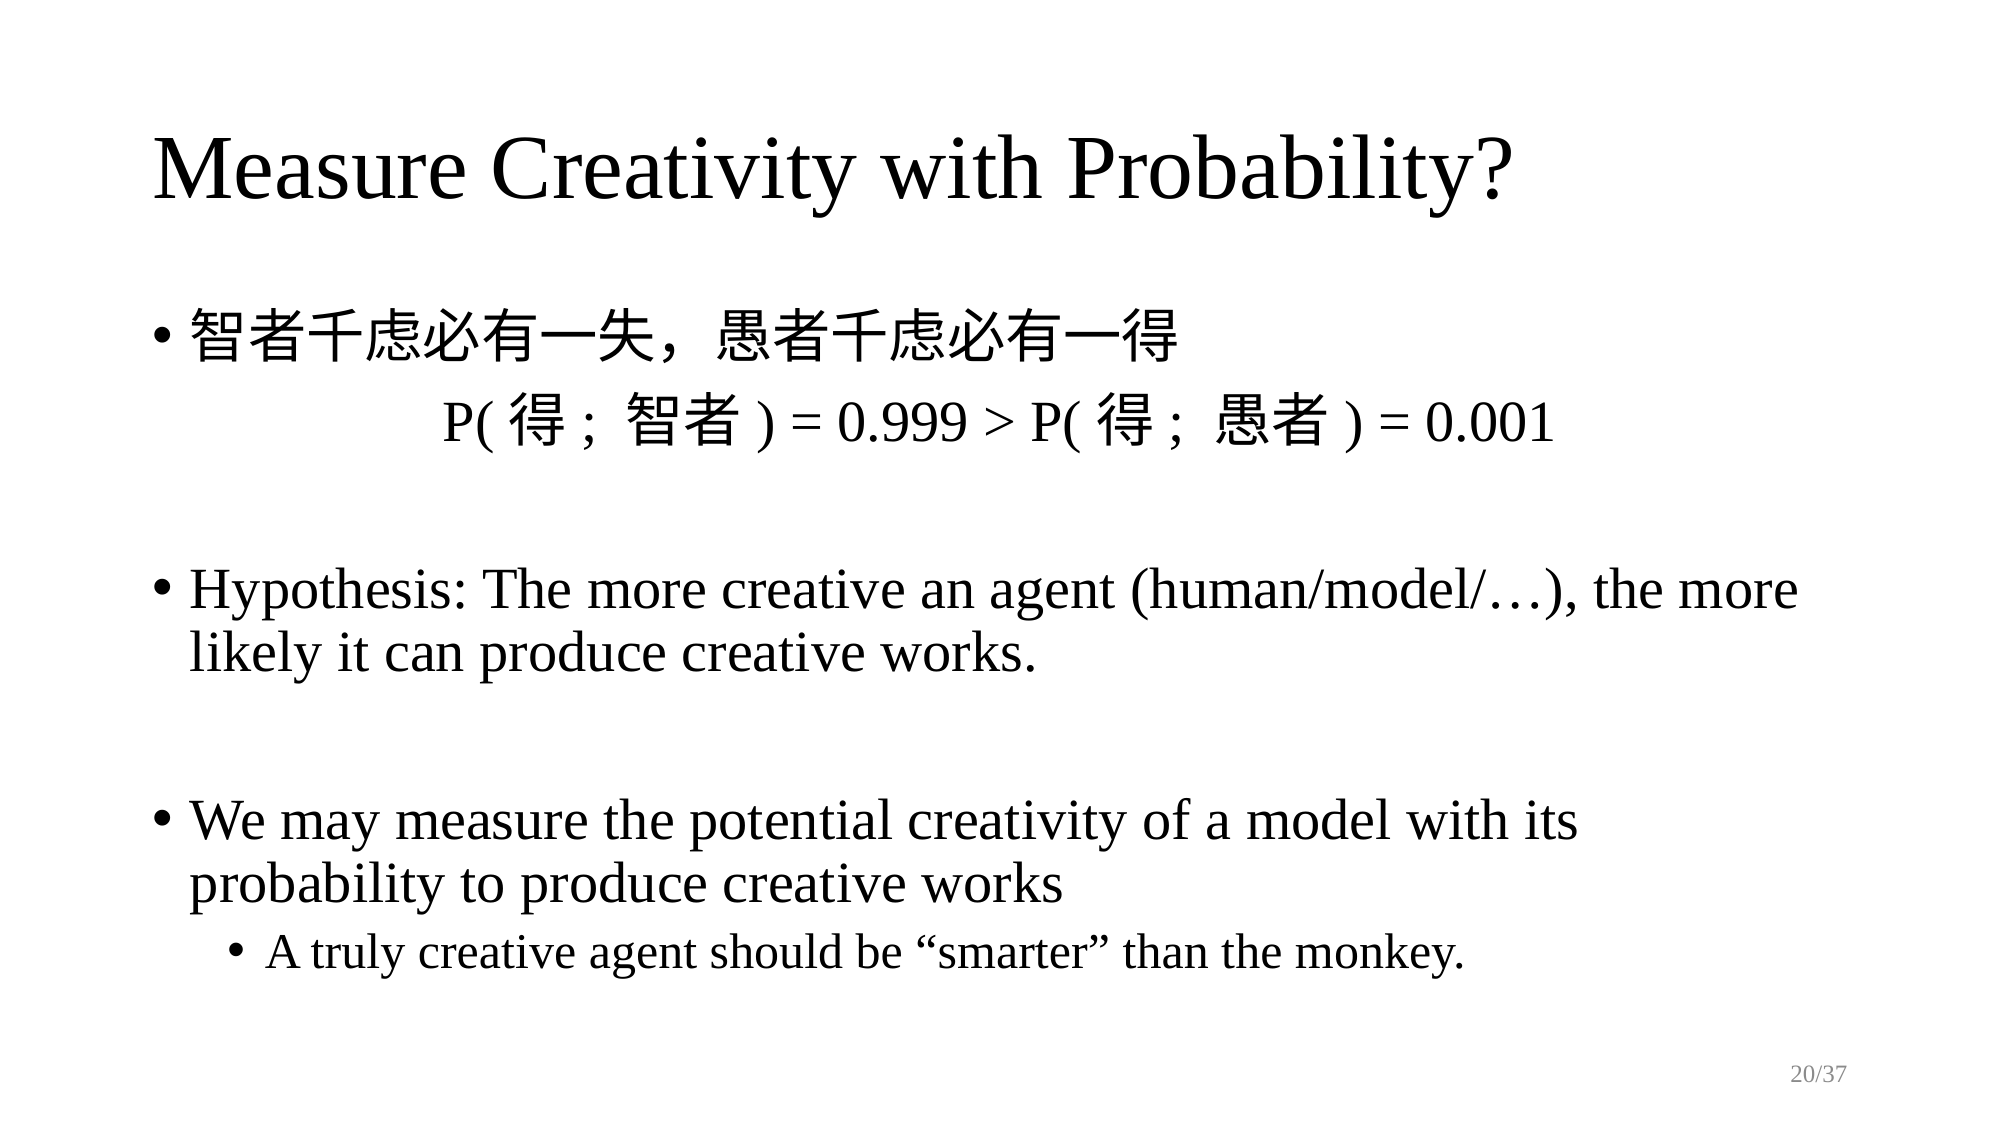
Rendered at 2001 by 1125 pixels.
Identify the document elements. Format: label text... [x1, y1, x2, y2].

slide_number 20/37 [1412, 1042, 1863, 1103]
title Measure Creativity with Probability? [137, 59, 1863, 278]
list 智者千虑必有一失，愚者千虑必有一得 P(得; 智者) = 0.999 > P(得; 愚者) = 0.001 Hypothesis: The more creative an agent (human/model/…), the more likely it can produce creative works. We may measure the potential creativity of a model with its probability to produce creative works A truly creative agent should be “smarter” than the monkey. [137, 299, 1863, 1066]
